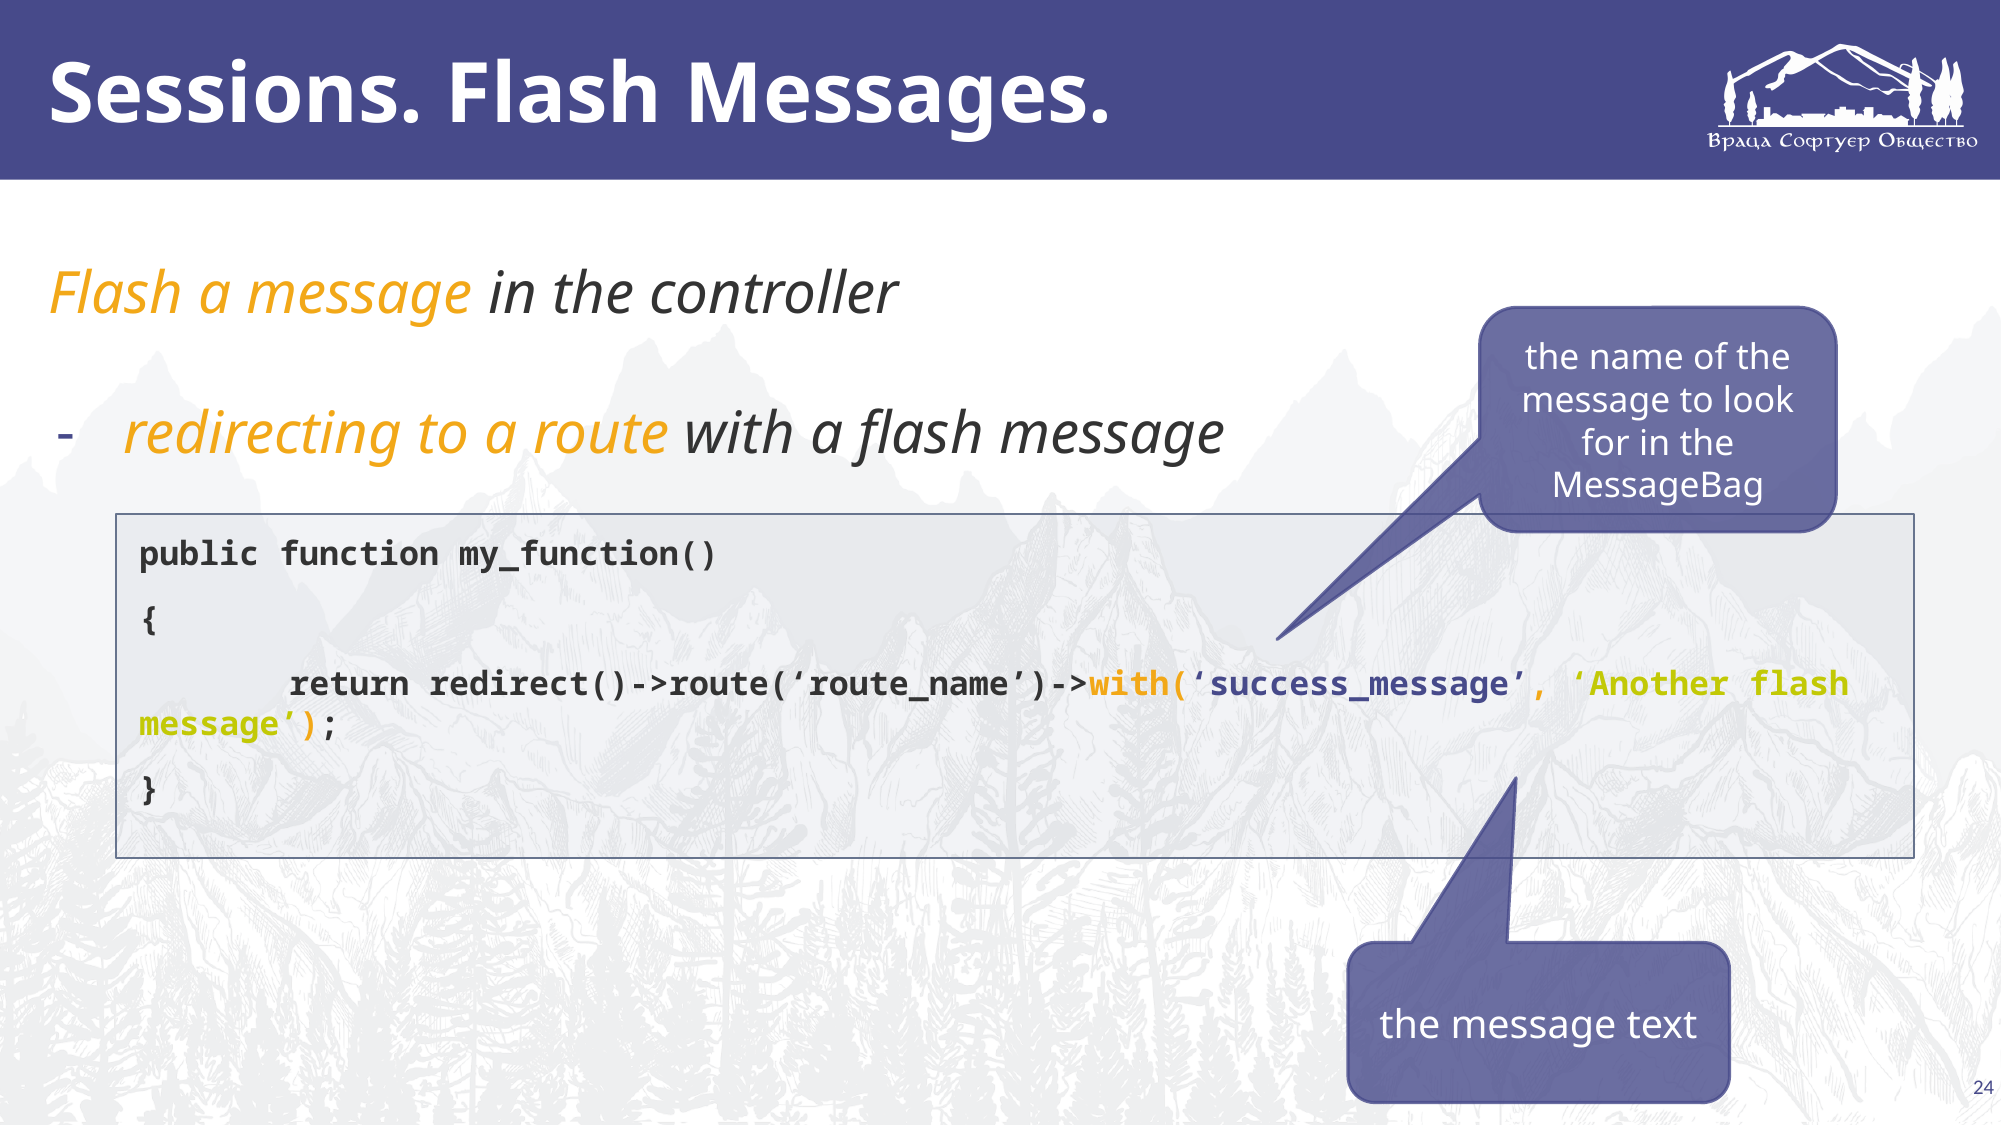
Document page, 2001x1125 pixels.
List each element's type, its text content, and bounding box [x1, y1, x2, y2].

slide_number 24 [1929, 1070, 2000, 1103]
text_box the message text [1347, 777, 1730, 1103]
text_box public function my_function() { return redirect()->route(‘route_name’)->with(‘success_message’, ‘Another flash message’); } [115, 514, 1914, 858]
picture [1703, 19, 1981, 165]
text_box the name of the message to look for in the MessageBag [1277, 307, 1837, 640]
title Sessions. Flash Messages. [31, 16, 1591, 162]
list Flash a message in the controller redirecting to a route with a flash message [30, 249, 1970, 1054]
